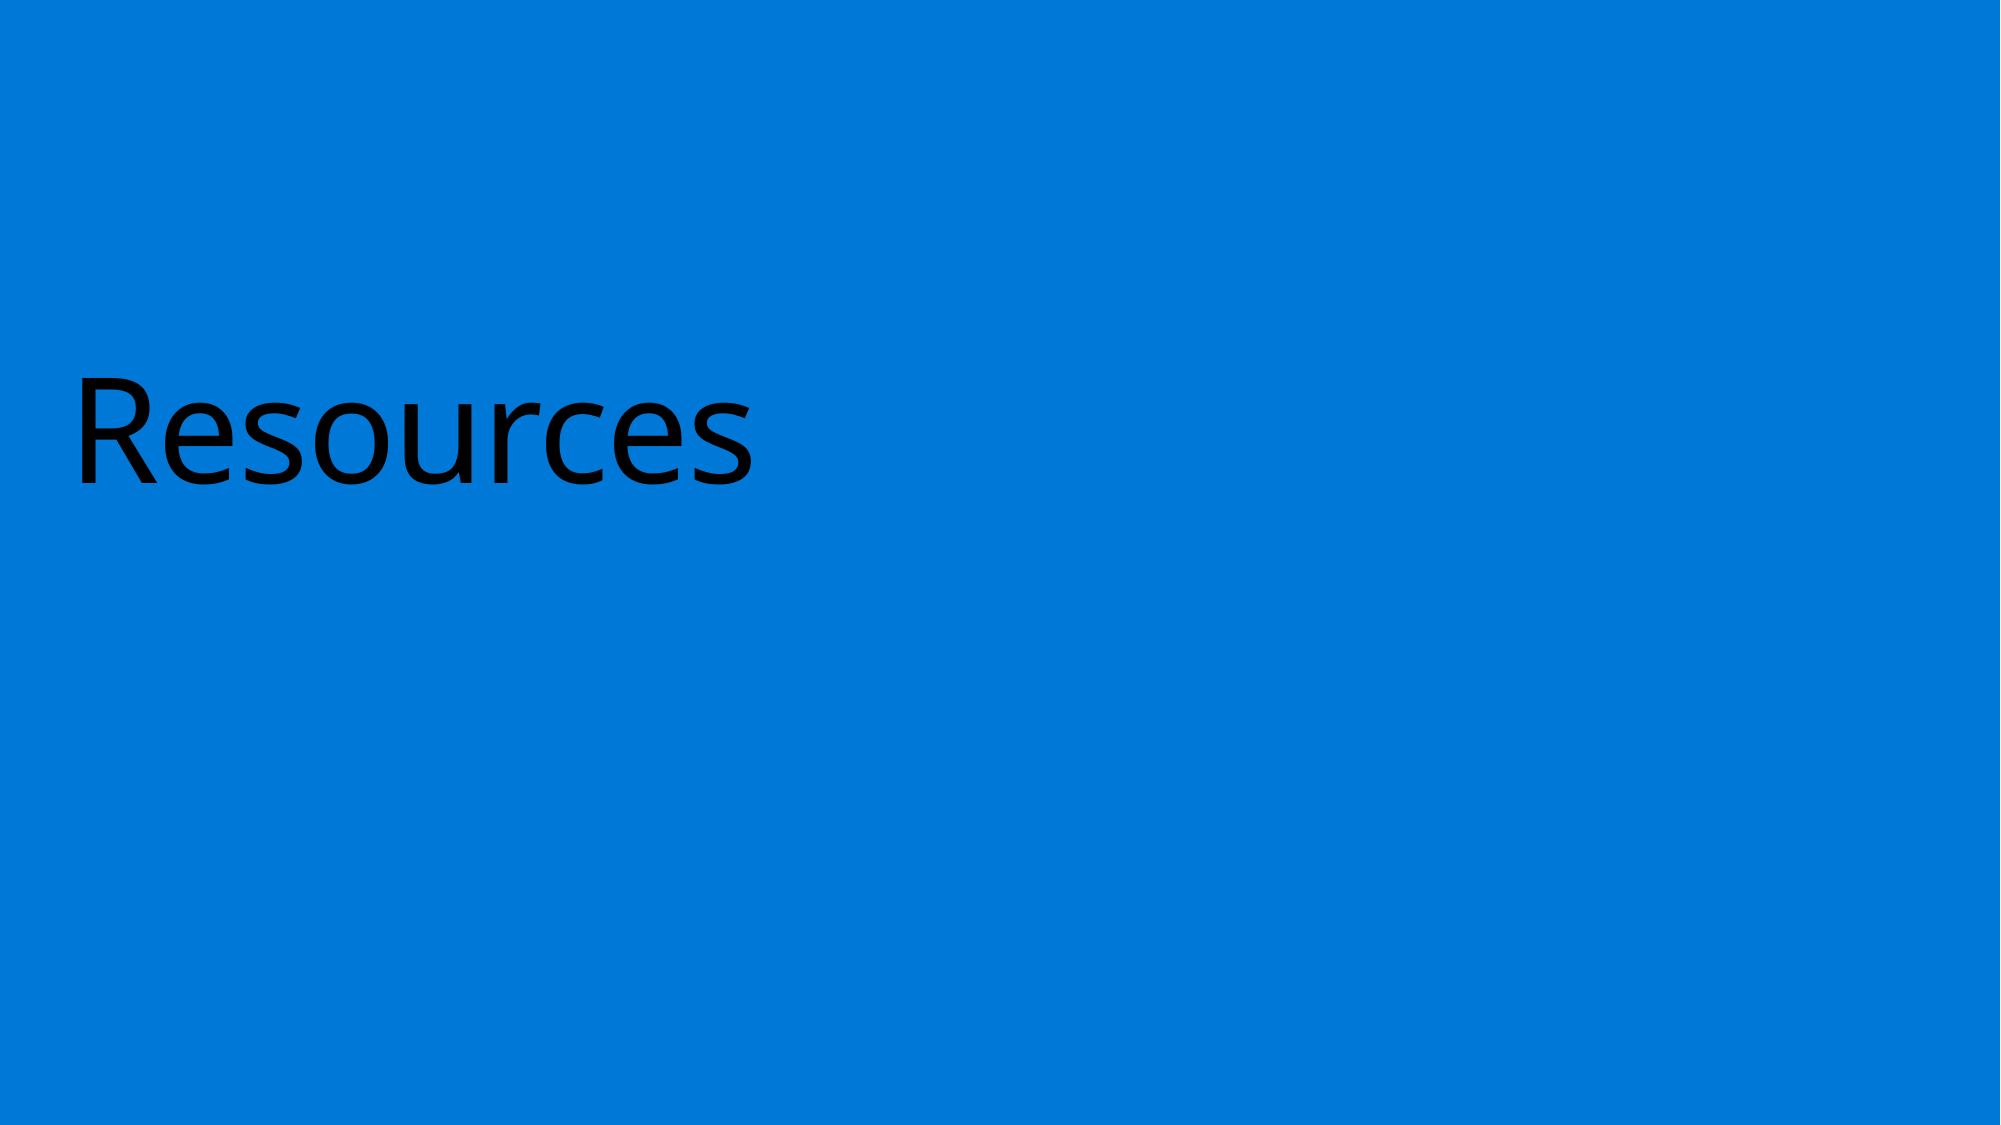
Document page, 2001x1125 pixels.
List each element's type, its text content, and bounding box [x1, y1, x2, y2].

title Resources [44, 341, 1956, 532]
